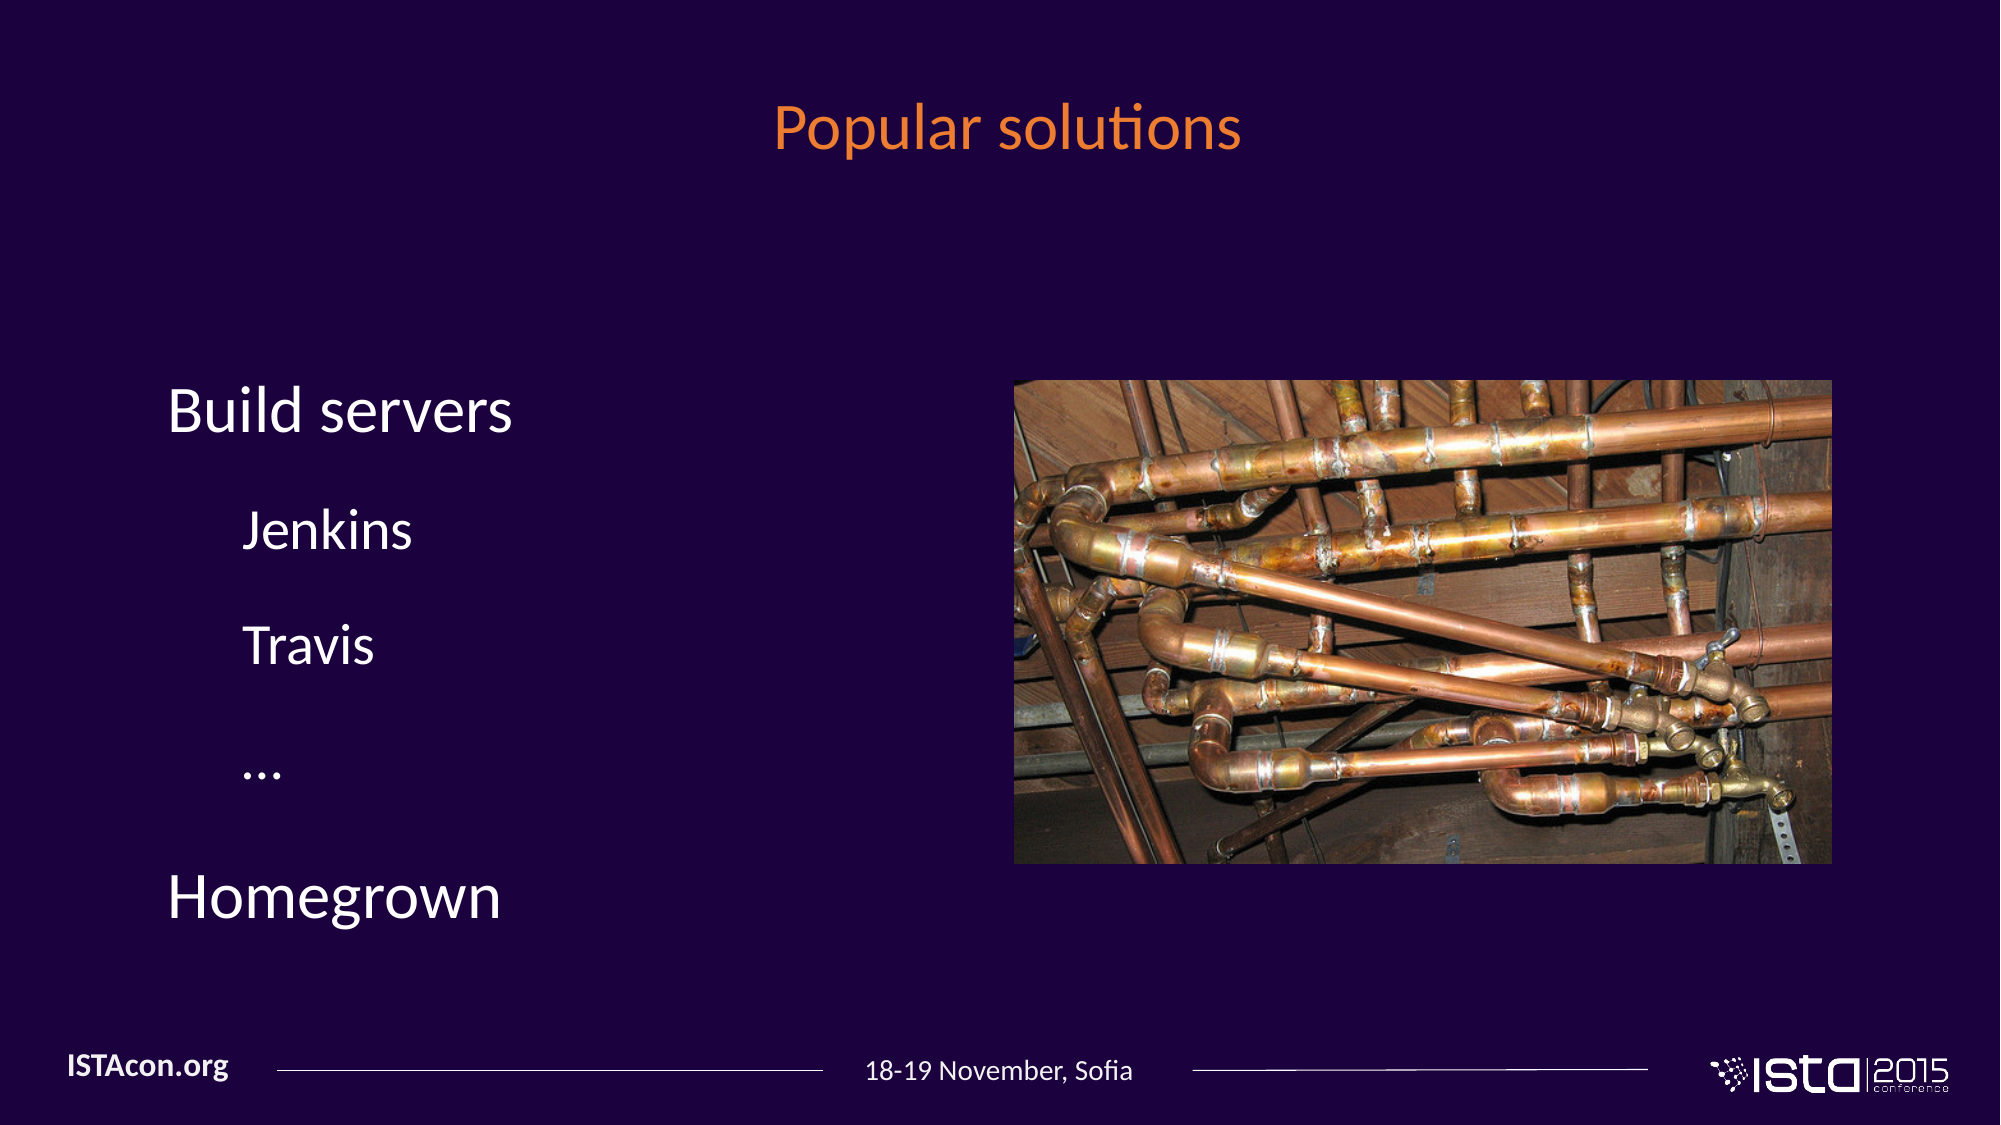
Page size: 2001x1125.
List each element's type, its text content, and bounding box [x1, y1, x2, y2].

picture [1014, 380, 1832, 864]
text_box Popular solutions [242, 75, 1774, 170]
list Build servers Jenkins Travis … Homegrown [152, 318, 1863, 1014]
text_box ISTAcon.org [51, 1040, 319, 1101]
text_box 18-19 November, Sofia [849, 1048, 1151, 1101]
picture [1683, 1031, 1976, 1115]
